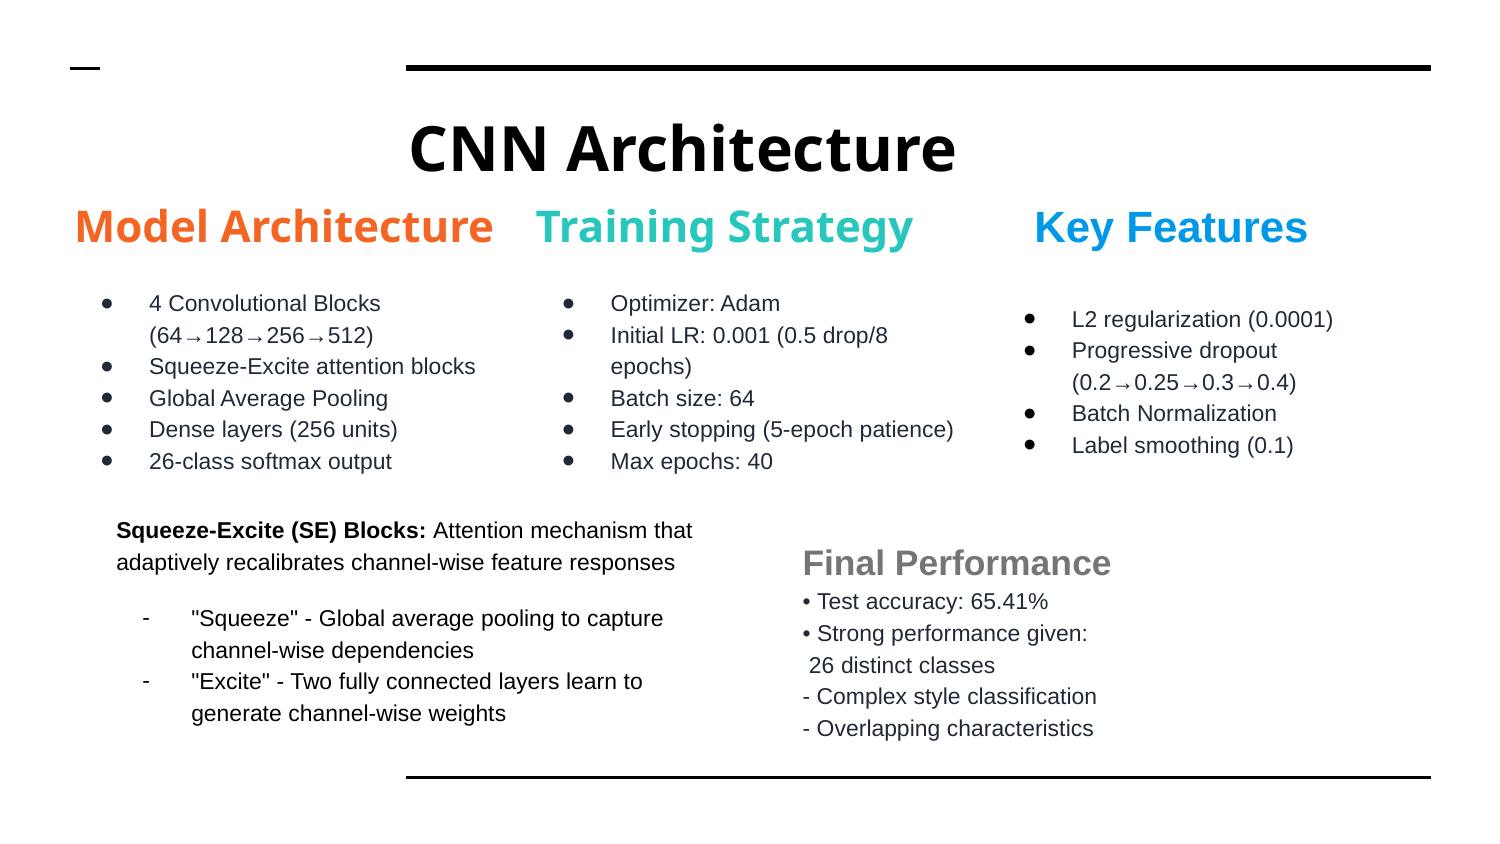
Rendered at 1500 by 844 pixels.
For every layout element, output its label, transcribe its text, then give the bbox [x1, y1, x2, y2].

text_box Squeeze-Excite (SE) Blocks: Attention mechanism that adaptively recalibrates channel-wise feature responses "Squeeze" - Global average pooling to capture channel-wise dependencies "Excite" - Two fully connected layers learn to generate channel-wise weights [101, 496, 740, 757]
text_box Final Performance • Test accuracy: 65.41% • Strong performance given: 26 distinct classes - Complex style classification - Overlapping characteristics [750, 519, 1340, 757]
text_box Key Features L2 regularization (0.0001) Progressive dropout (0.2→0.25→0.3→0.4) Batch Normalization Label smoothing (0.1) [981, 175, 1441, 497]
list Training Strategy Optimizer: Adam Initial LR: 0.001 (0.5 drop/8 epochs) Batch size: 64 Early stopping (5-epoch patience) Max epochs: 40 [520, 175, 980, 497]
list Model Architecture 4 Convolutional Blocks (64→128→256→512) Squeeze-Excite attention blocks Global Average Pooling Dense layers (256 units) 26-class softmax output [59, 175, 519, 497]
title CNN Architecture [393, 94, 1431, 199]
